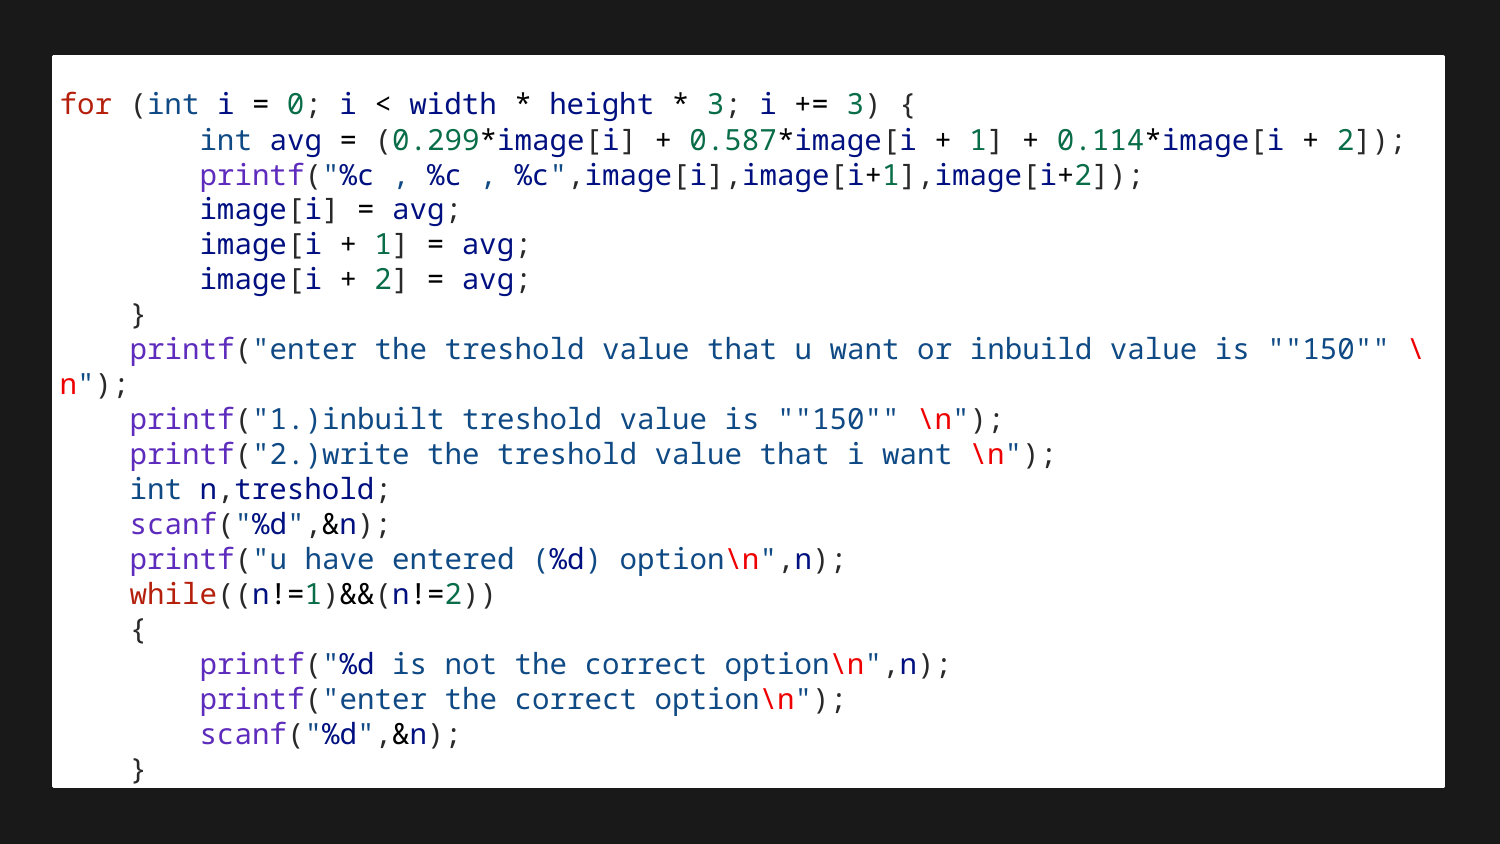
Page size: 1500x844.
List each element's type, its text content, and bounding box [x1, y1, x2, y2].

text_box for (int i = 0; i < width * height * 3; i += 3) { int avg = (0.299*image[i] + 0.587*image[i + 1] + 0.114*image[i + 2]); printf("%c , %c , %c",image[i],image[i+1],image[i+2]); image[i] = avg; image[i + 1] = avg; image[i + 2] = avg; } printf("enter the treshold value that u want or inbuild value is ""150"" \n"); printf("1.)inbuilt treshold value is ""150"" \n"); printf("2.)write the treshold value that i want \n"); int n,treshold; scanf("%d",&n); printf("u have entered (%d) option\n",n); while((n!=1)&&(n!=2)) { printf("%d is not the correct option\n",n); printf("enter the correct option\n"); scanf("%d",&n); } [44, 78, 1456, 793]
